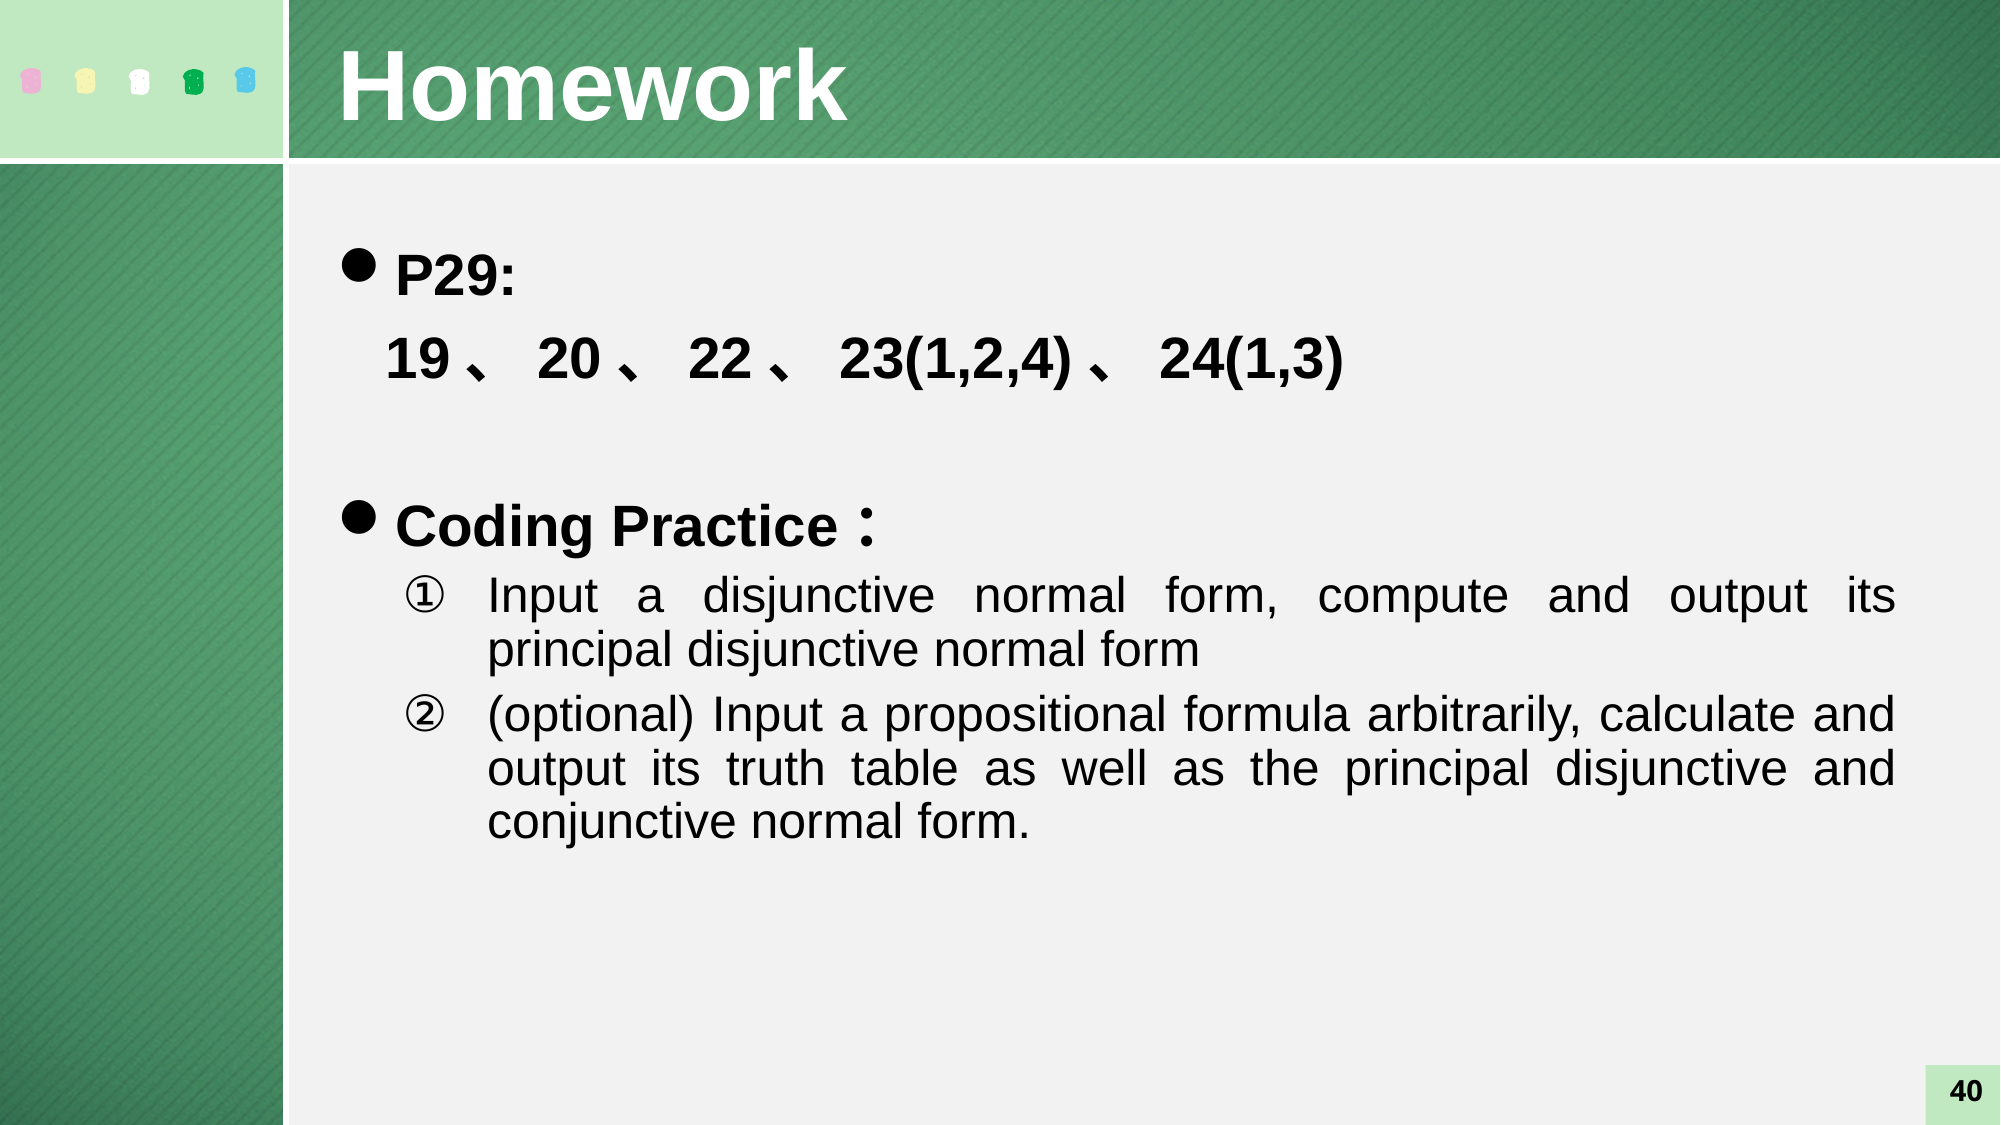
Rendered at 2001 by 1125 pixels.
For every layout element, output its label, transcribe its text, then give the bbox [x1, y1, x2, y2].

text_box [19, 65, 258, 95]
picture [289, 0, 2000, 158]
text_box P29: 19、20、22、23(1,2,4)、24(1,3) Coding Practice： Input a disjunctive normal form, compute and output its principal disjunctive normal form (optional) Input a propositional formula arbitrarily, calculate and output its truth table as well as the principal disjunctive and conjunctive normal form. [322, 237, 1912, 1125]
text_box Homework [322, 12, 1948, 148]
picture [0, 164, 283, 1125]
